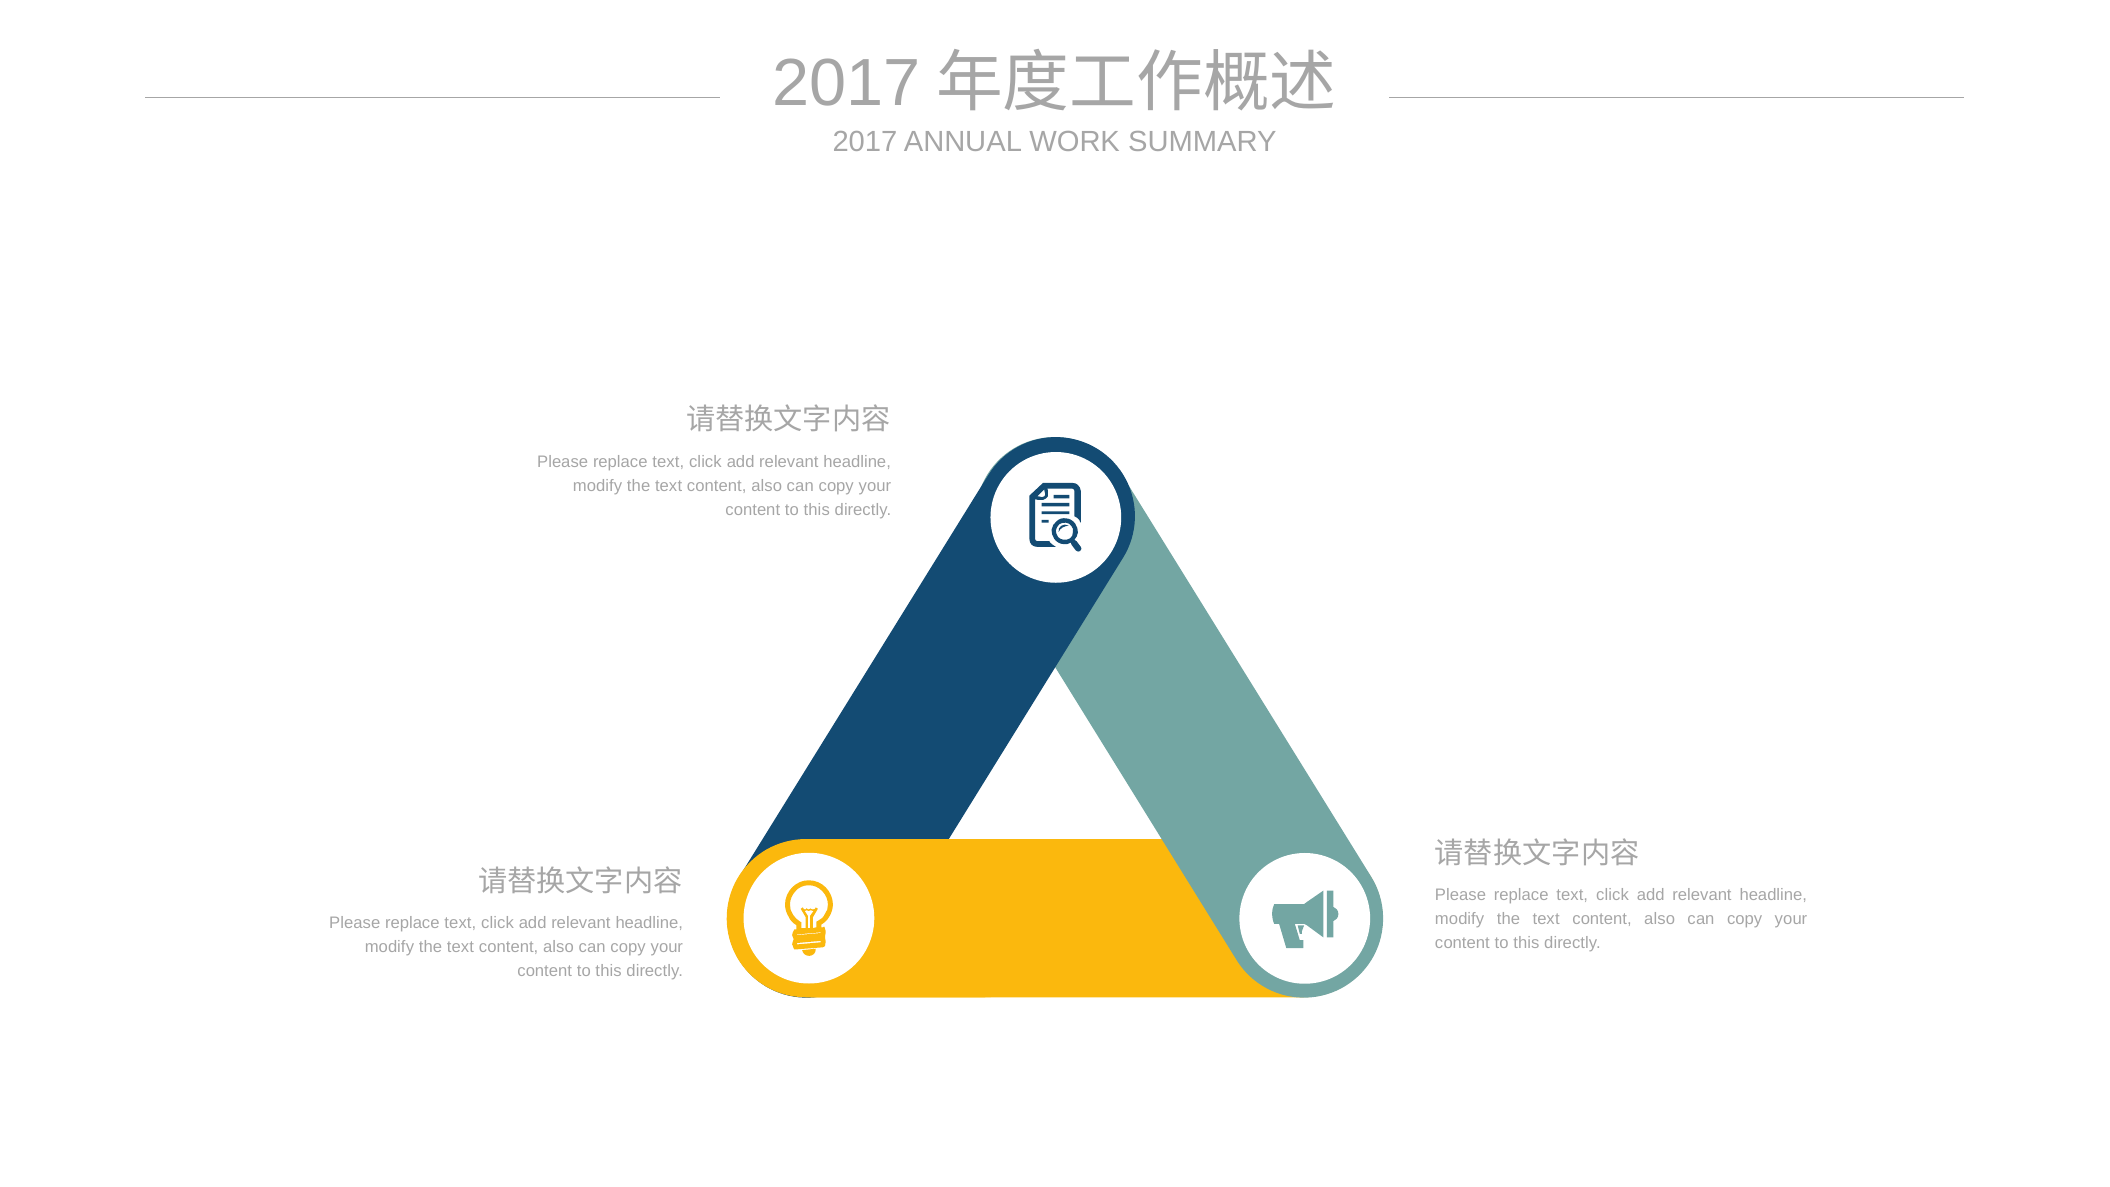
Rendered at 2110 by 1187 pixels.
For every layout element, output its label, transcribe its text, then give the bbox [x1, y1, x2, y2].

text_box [726, 401, 1383, 1034]
text_box 2017年度工作概述 [730, 38, 1379, 96]
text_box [1420, 819, 1823, 959]
text_box 2017年度工作概述 [730, 98, 1379, 119]
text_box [518, 386, 907, 525]
text_box 2017 ANNUAL WORK SUMMARY [824, 122, 1285, 158]
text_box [310, 847, 699, 986]
